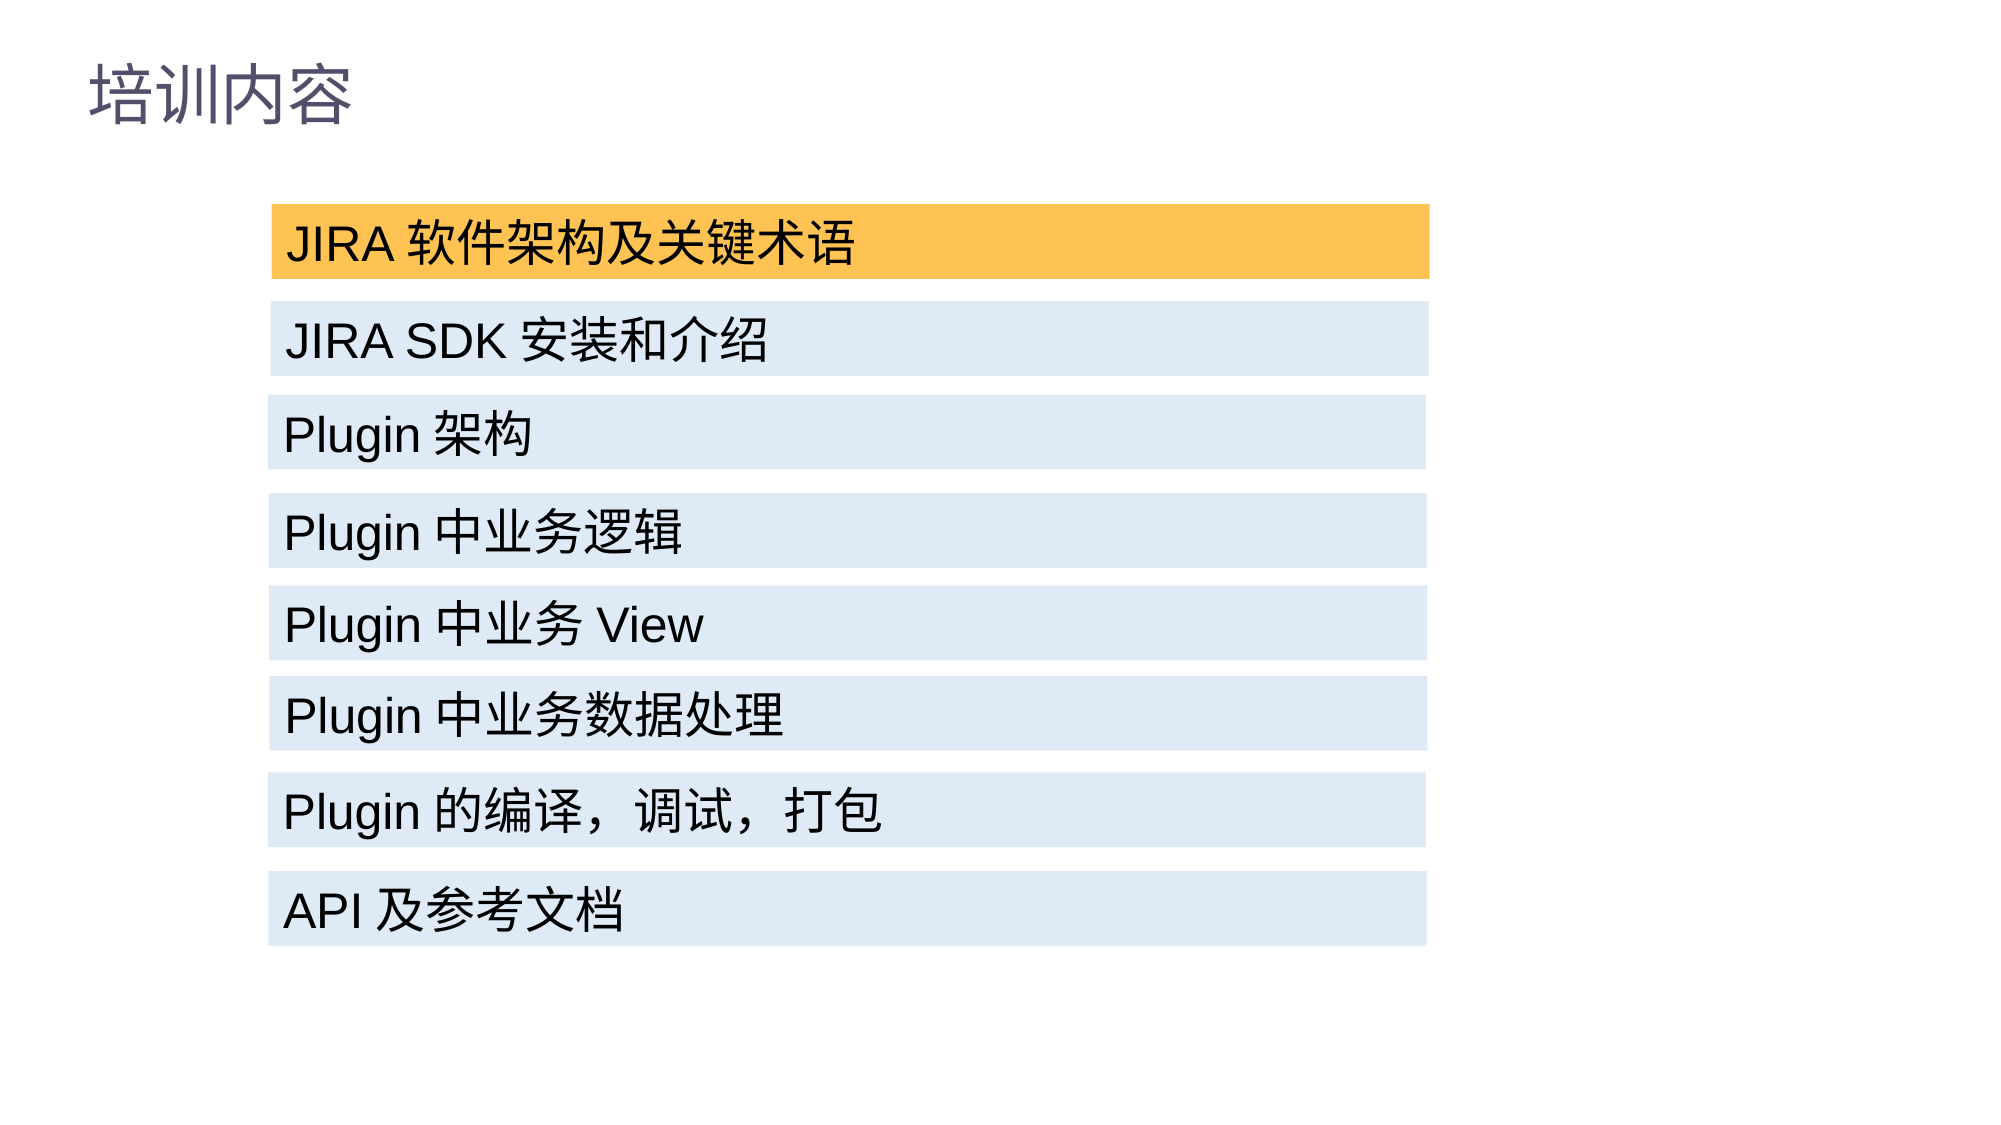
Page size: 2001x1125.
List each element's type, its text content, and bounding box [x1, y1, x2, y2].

text_box JIRA SDK安装和介绍 [270, 301, 1429, 376]
text_box Plugin中业务数据处理 [269, 676, 1428, 751]
text_box Plugin中业务逻辑 [268, 493, 1427, 568]
text_box Plugin的编译，调试，打包 [267, 772, 1426, 848]
text_box 培训内容 [72, 45, 489, 140]
text_box API及参考文档 [268, 871, 1427, 946]
text_box Plugin架构 [268, 394, 1427, 470]
text_box Plugin中业务View [269, 585, 1428, 661]
text_box JIRA软件架构及关键术语 [271, 204, 1430, 279]
